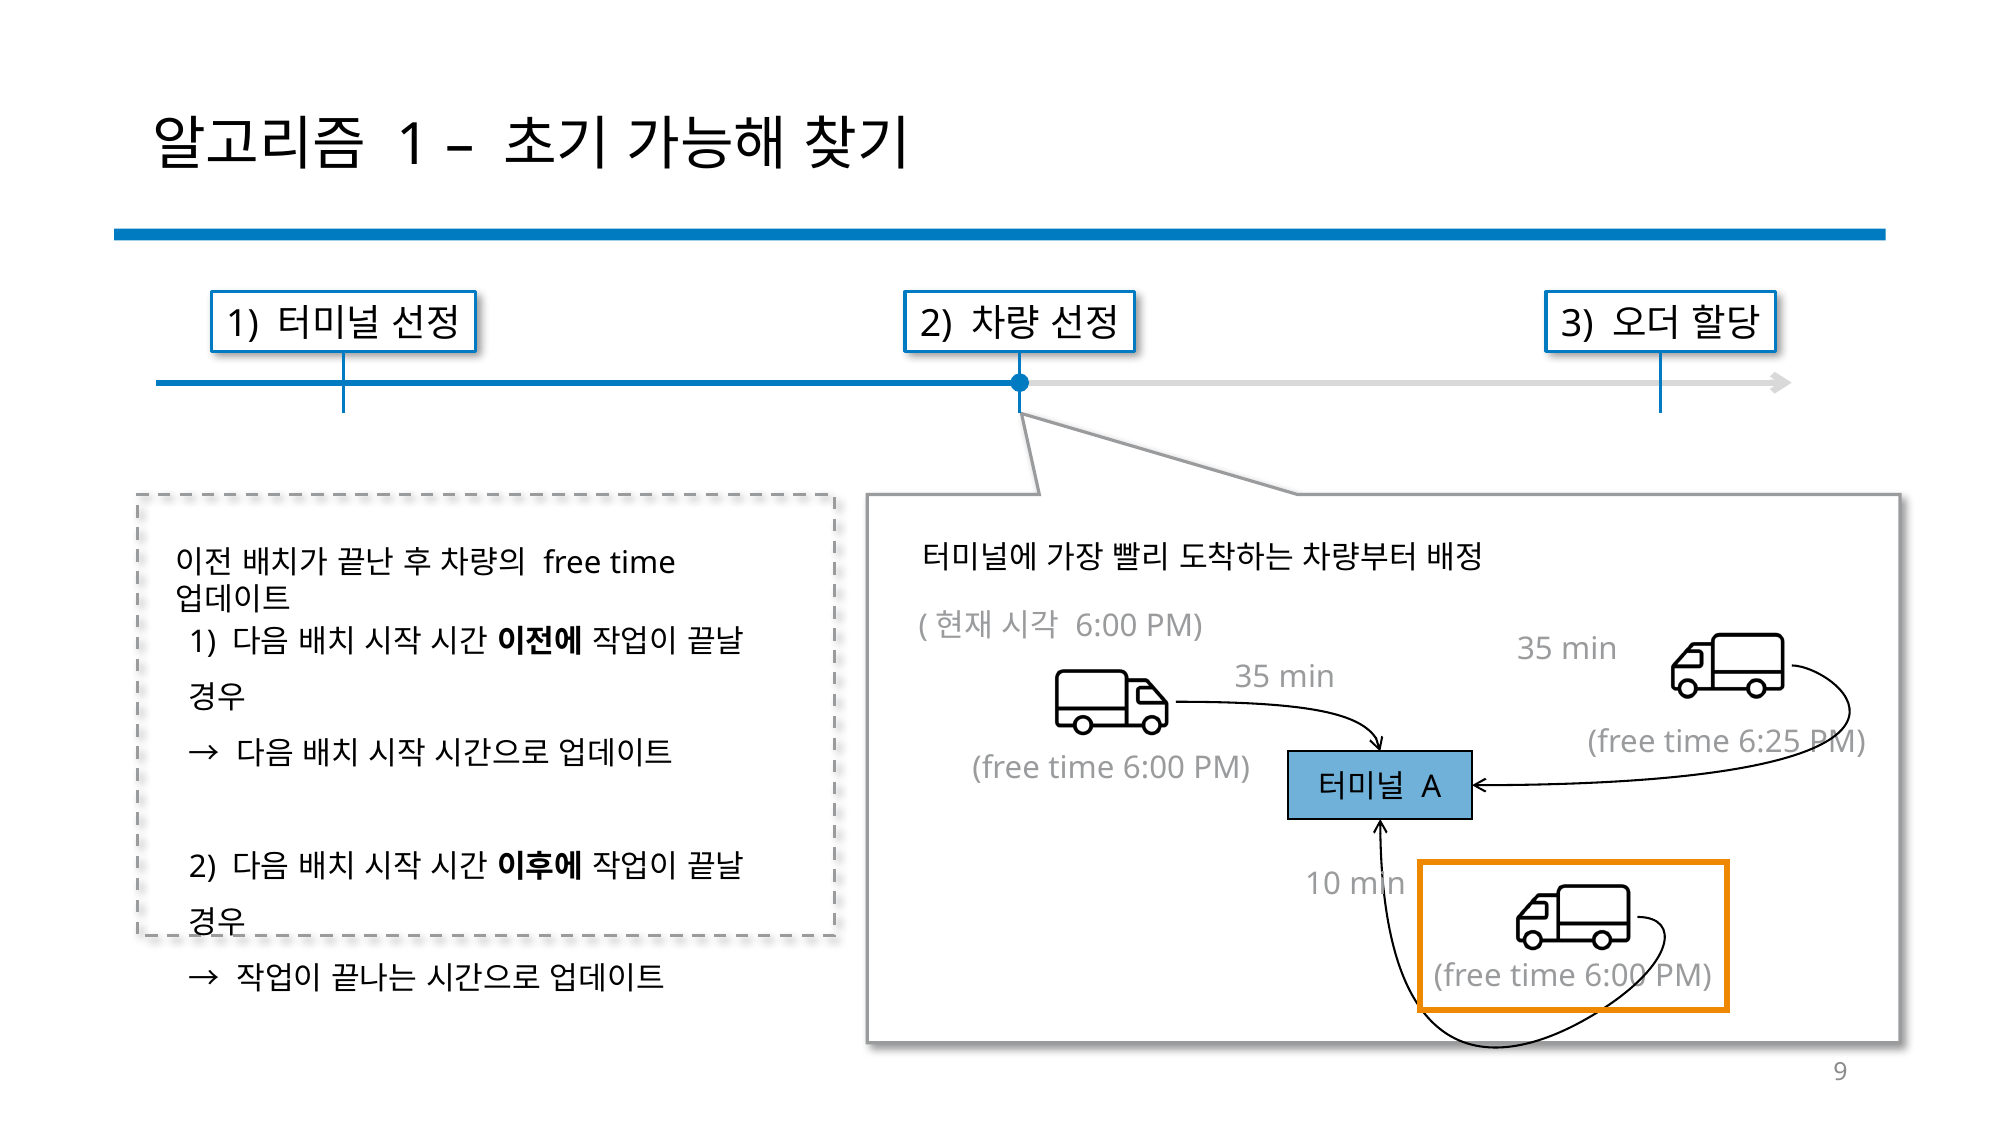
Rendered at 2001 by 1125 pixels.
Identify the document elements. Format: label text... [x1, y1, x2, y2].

text_box [1419, 861, 1728, 1011]
text_box (free time 6:25 PM) [1663, 713, 1848, 766]
text_box 35 min [1502, 620, 1633, 665]
slide_number 9 [1412, 1042, 1863, 1103]
picture [1508, 852, 1638, 982]
picture [1047, 637, 1176, 767]
text_box (free time 6:00 PM) [957, 739, 1266, 792]
text_box 터미널에 가장 빨리 도착하는 차량부터 배정 [908, 529, 1499, 582]
text_box 2) 차량 선정 [904, 291, 1135, 352]
text_box 10 min [1290, 856, 1380, 909]
text_box 1) 다음 배치 시작 시간 이전에 작업이 끝날 경우 → 다음 배치 시작 시간으로 업데이트 2) 다음 배치 시작 시간 이후에 작업이 끝날 경우 → 작업이 끝나는 시간으로 업데이트 [174, 595, 816, 1003]
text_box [1472, 665, 1663, 786]
text_box [866, 412, 1902, 1044]
text_box 35 min [1219, 649, 1351, 701]
title 알고리즘 1 – 초기 가능해 찾기 [137, 84, 1863, 208]
text_box [136, 493, 836, 937]
text_box 3) 오더 할당 [1546, 291, 1776, 352]
text_box 1) 터미널 선정 [211, 291, 476, 352]
picture [1662, 601, 1792, 730]
text_box (현재 시각 6:00 PM) [903, 597, 1218, 650]
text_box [1175, 701, 1381, 752]
text_box 터미널 A [1287, 750, 1473, 820]
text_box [1380, 819, 1509, 917]
text_box 이전 배치가 끝난 후 차량의 free time 업데이트 [161, 534, 808, 625]
text_box (free time 6:25 PM) [1762, 713, 1882, 766]
text_box [114, 228, 1886, 241]
